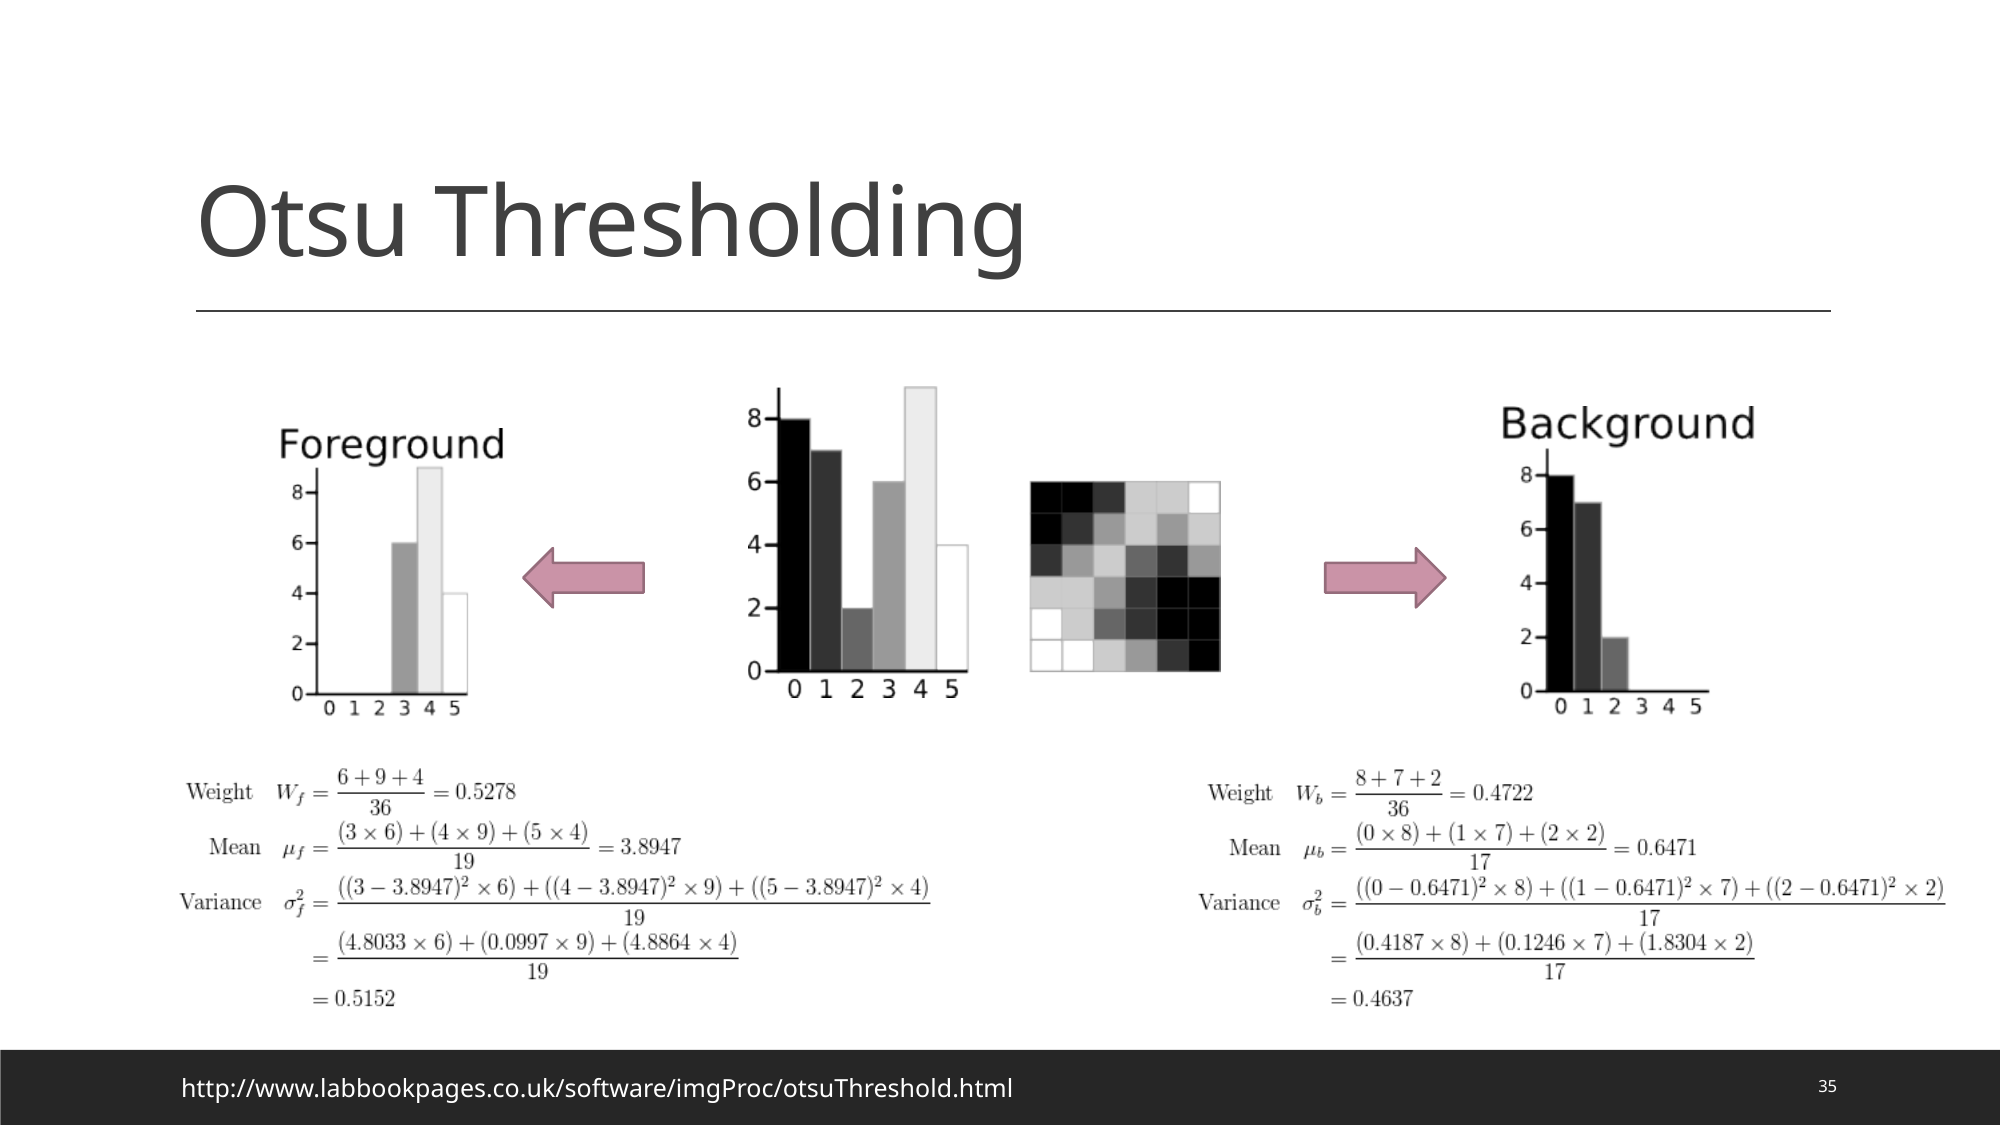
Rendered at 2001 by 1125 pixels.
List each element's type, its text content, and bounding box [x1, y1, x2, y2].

text_box http://www.labbookpages.co.uk/software/imgProc/otsuThreshold.html [166, 1064, 1167, 1110]
title Otsu Thresholding [180, 47, 1830, 285]
picture [165, 428, 645, 719]
picture [1184, 754, 1959, 1022]
text_box [1323, 561, 1382, 594]
picture [1384, 406, 1859, 719]
slide_number 35 [1803, 1057, 1932, 1118]
picture [747, 385, 1222, 699]
picture [165, 754, 944, 1022]
